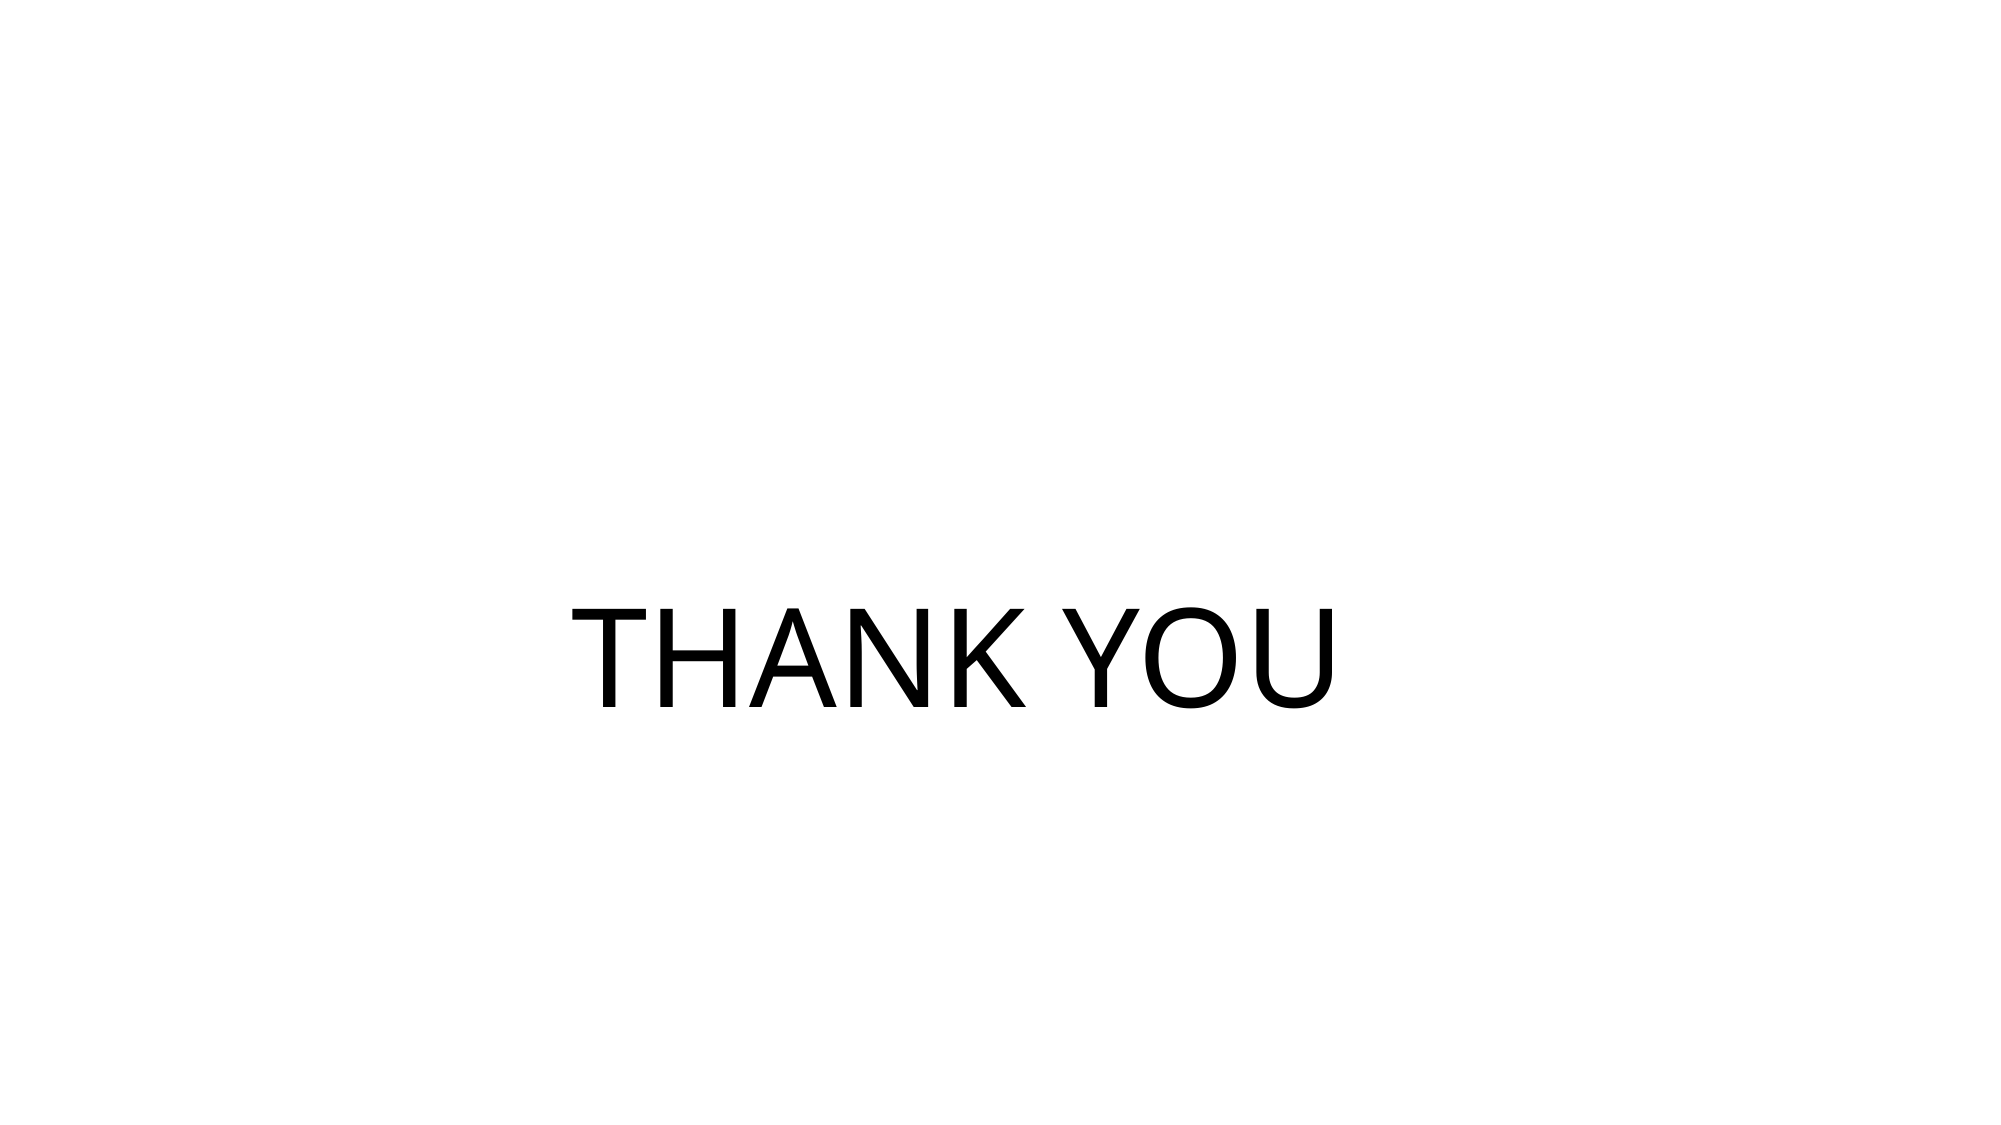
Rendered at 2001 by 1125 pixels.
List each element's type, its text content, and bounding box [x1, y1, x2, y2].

list THANK YOU [143, 232, 1738, 893]
